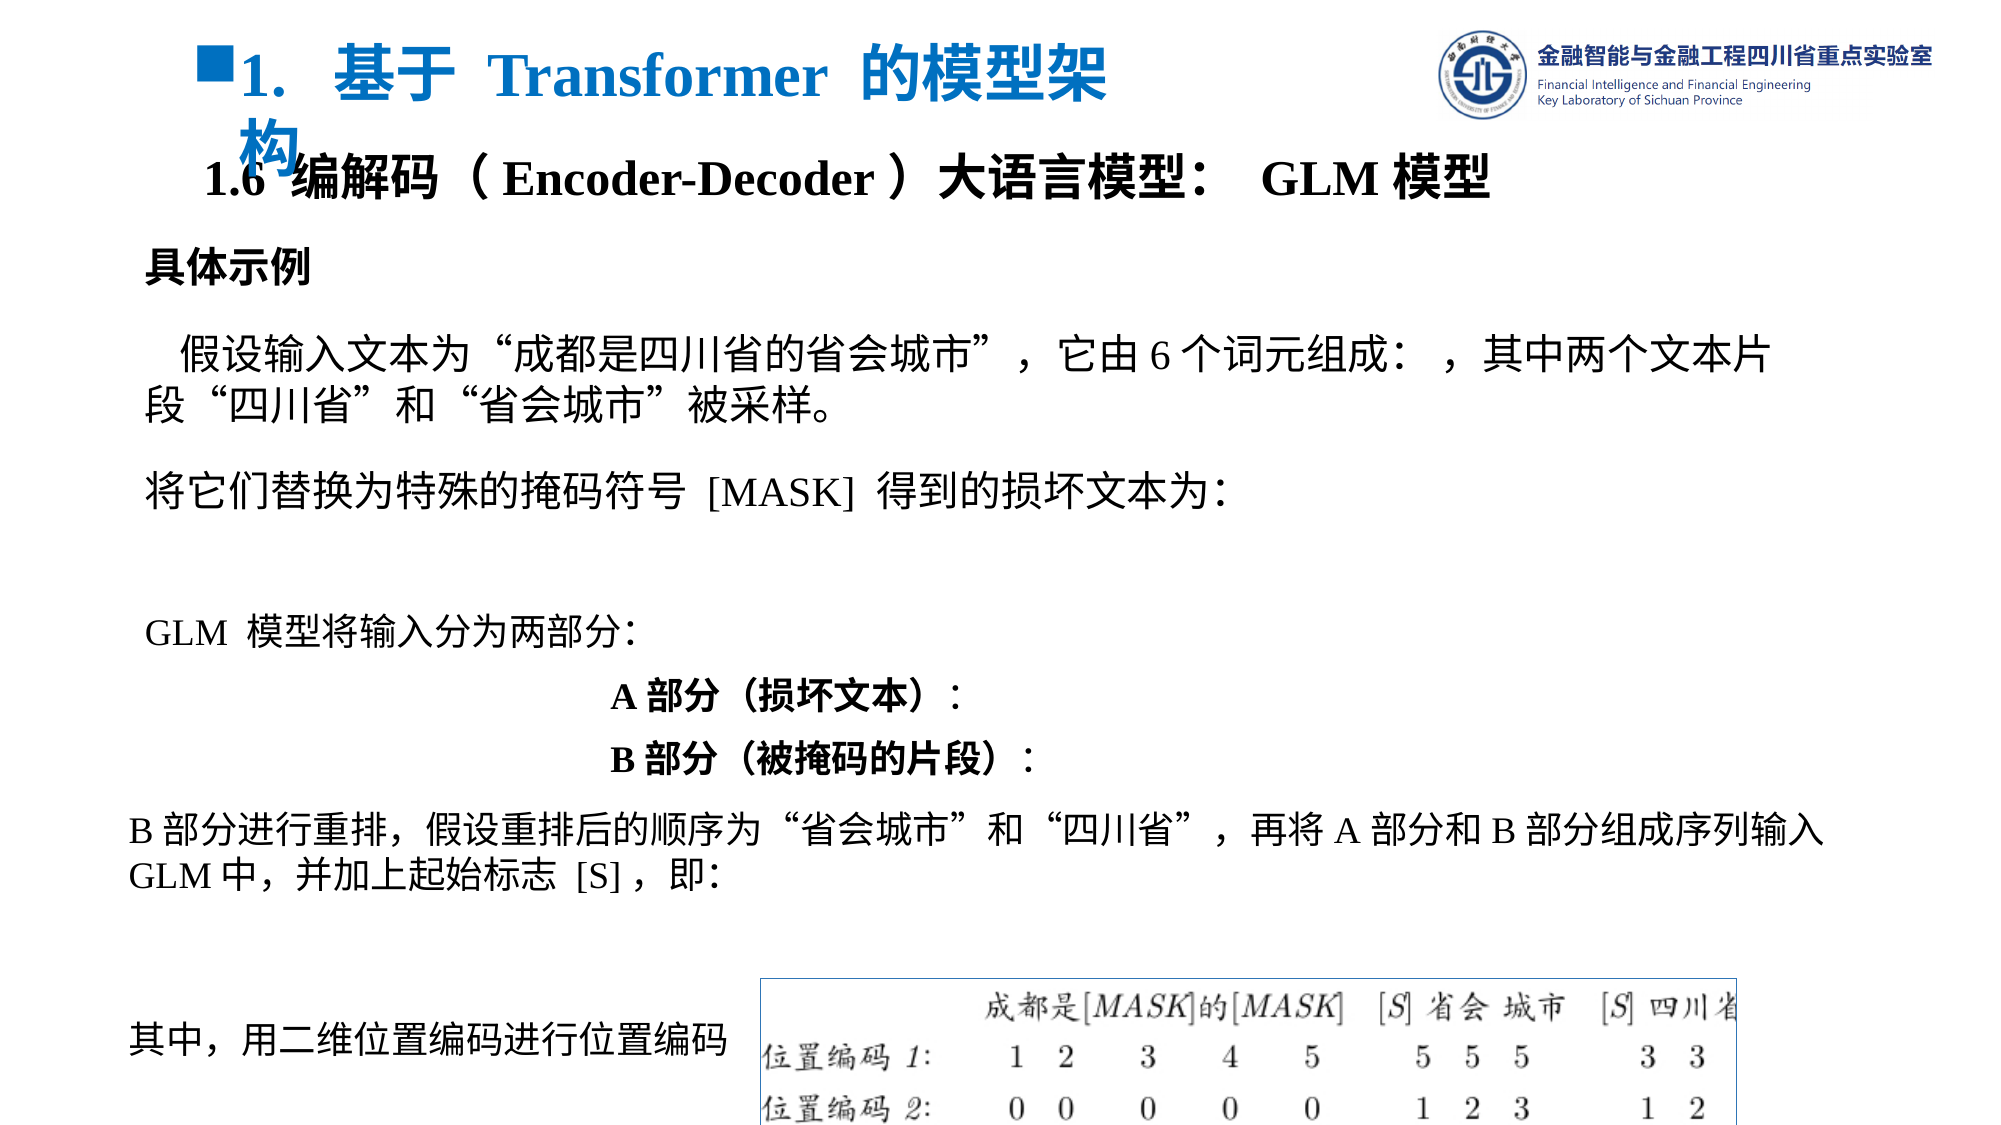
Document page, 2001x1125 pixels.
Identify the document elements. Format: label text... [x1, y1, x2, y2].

text_box 1.6 编解码（Encoder-Decoder）大语言模型： GLM模型 [188, 137, 1526, 213]
text_box 1. 基于 Transformer 的模型架构 [177, 27, 1159, 192]
picture [760, 978, 1737, 1125]
picture [1436, 28, 1935, 121]
